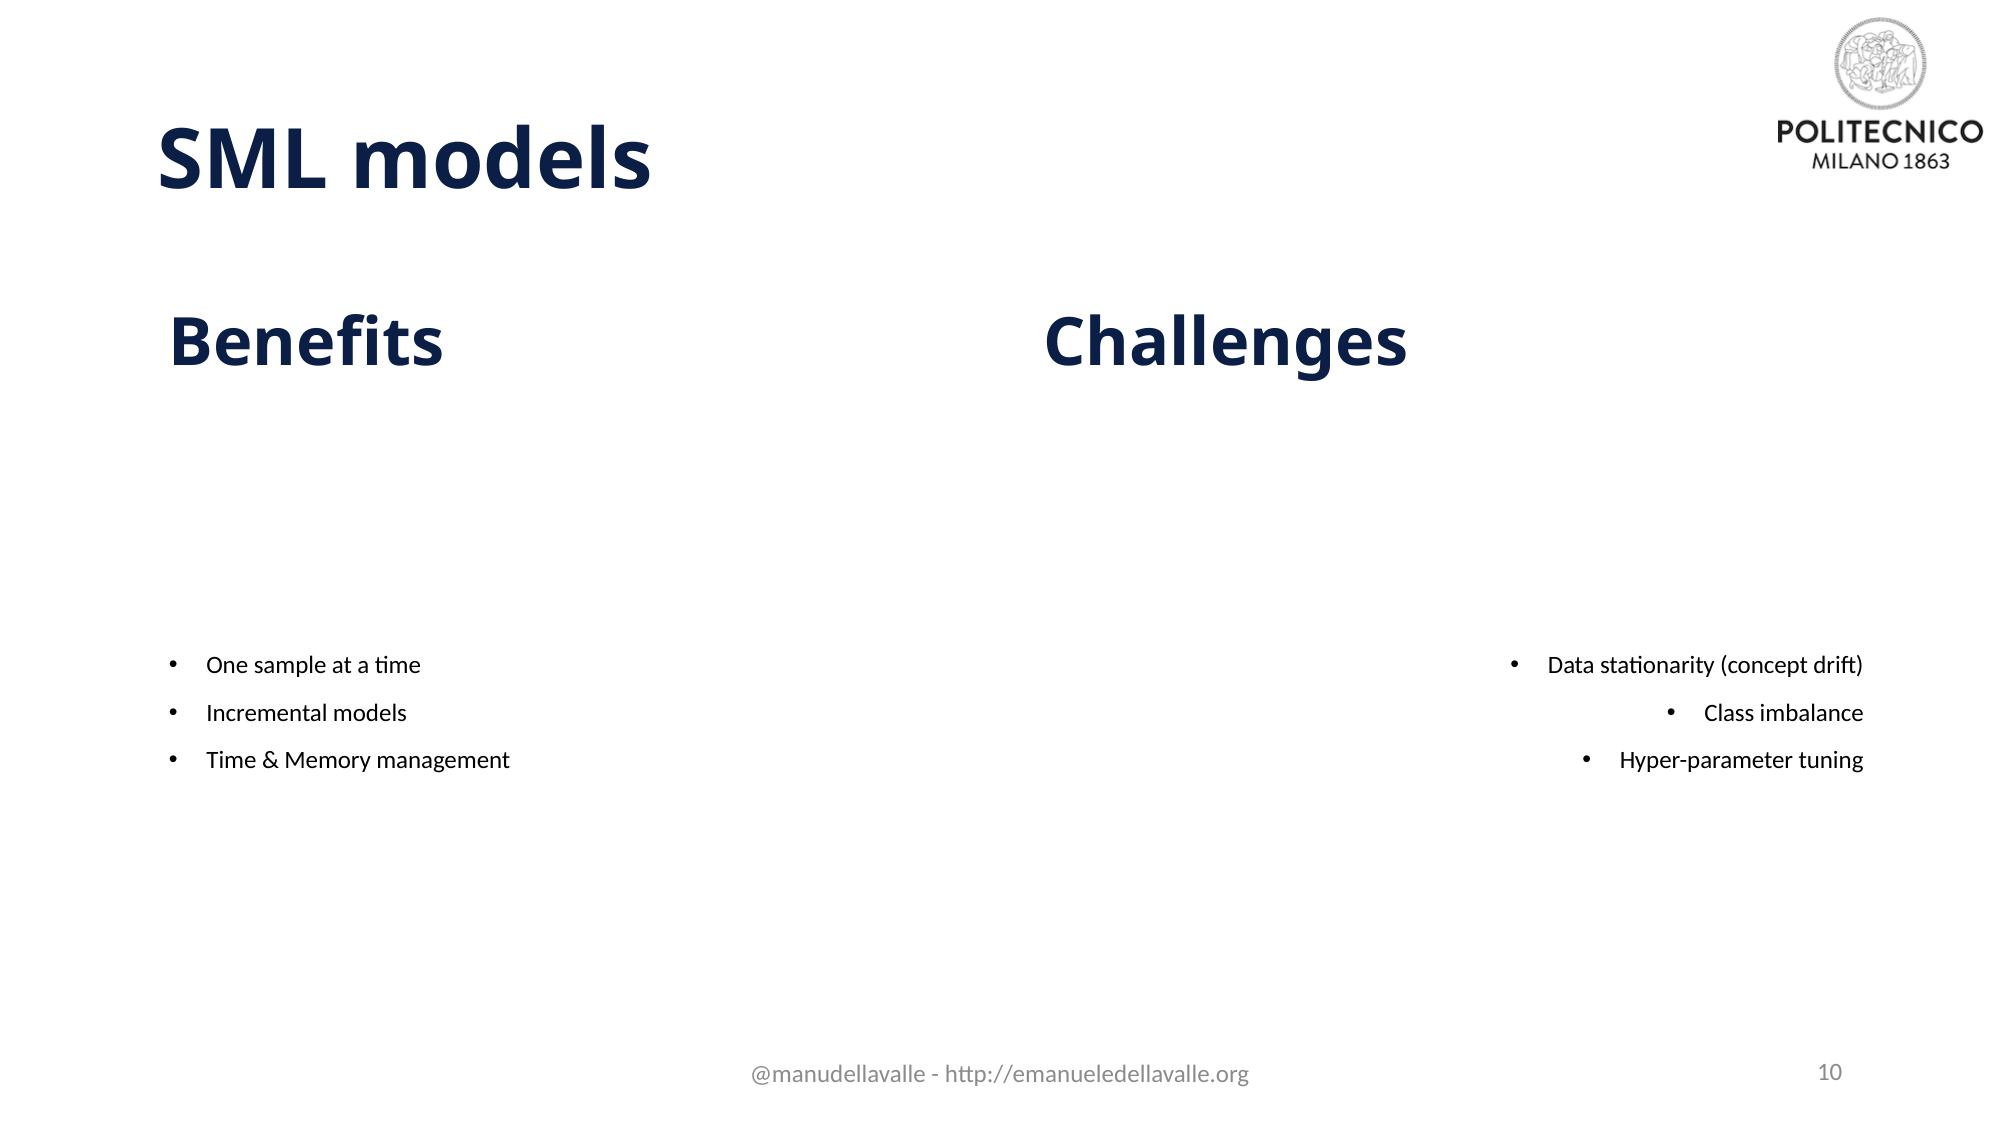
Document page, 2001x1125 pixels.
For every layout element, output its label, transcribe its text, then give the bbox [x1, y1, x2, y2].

list Data stationarity (concept drift) Class imbalance Hyper-parameter tuning [1028, 410, 1879, 1016]
list Benefits [153, 275, 1000, 410]
title SML models [137, 59, 1516, 264]
list One sample at a time Incremental models Time & Memory management [153, 410, 1000, 1016]
slide_number 10 [1498, 1042, 1863, 1103]
list Challenges [1028, 275, 1879, 410]
footer @manudellavalle - http://emanueledellavalle.org [536, 1042, 1464, 1103]
picture [1778, 17, 1984, 170]
